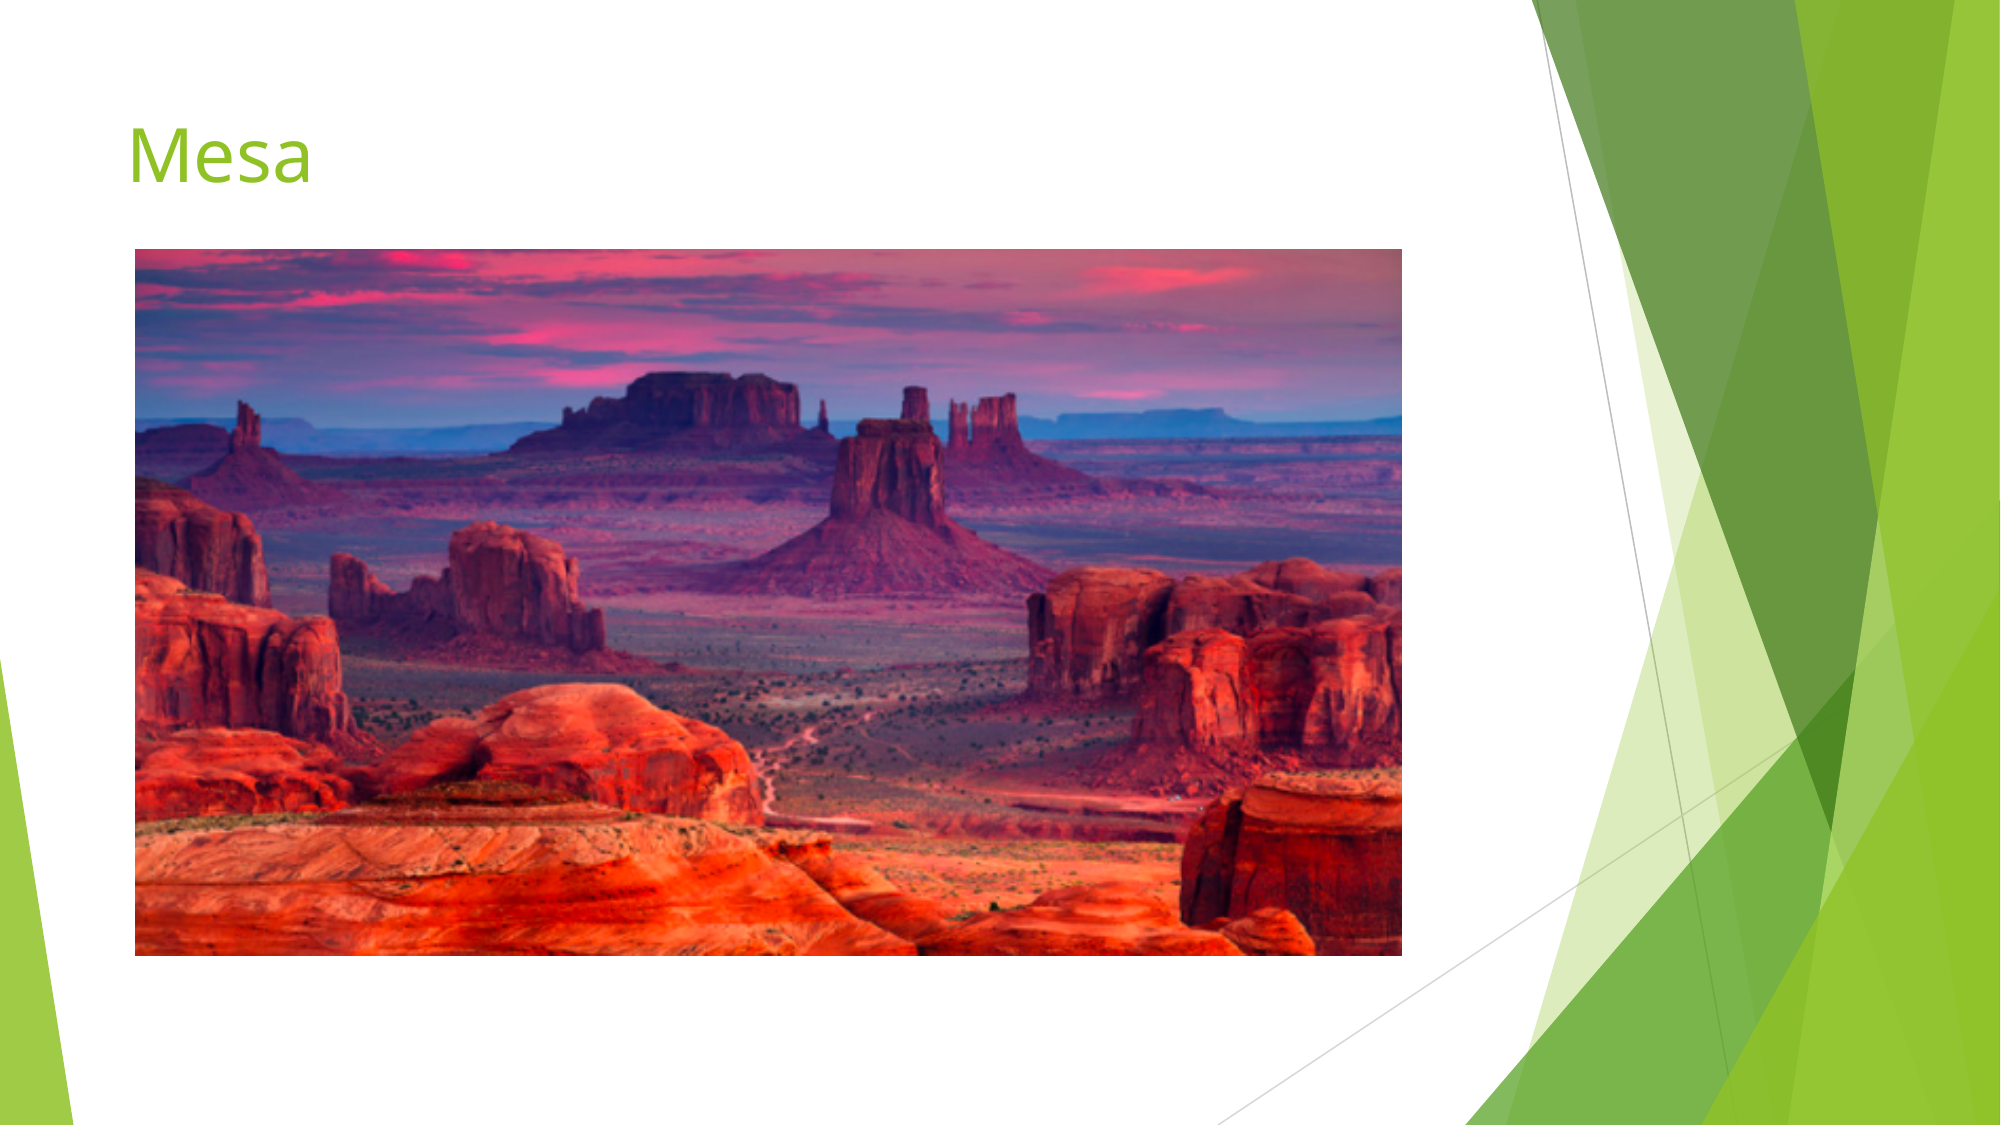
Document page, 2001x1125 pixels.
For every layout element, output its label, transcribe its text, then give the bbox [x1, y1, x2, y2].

title Mesa [111, 99, 1522, 317]
picture [134, 249, 1402, 956]
